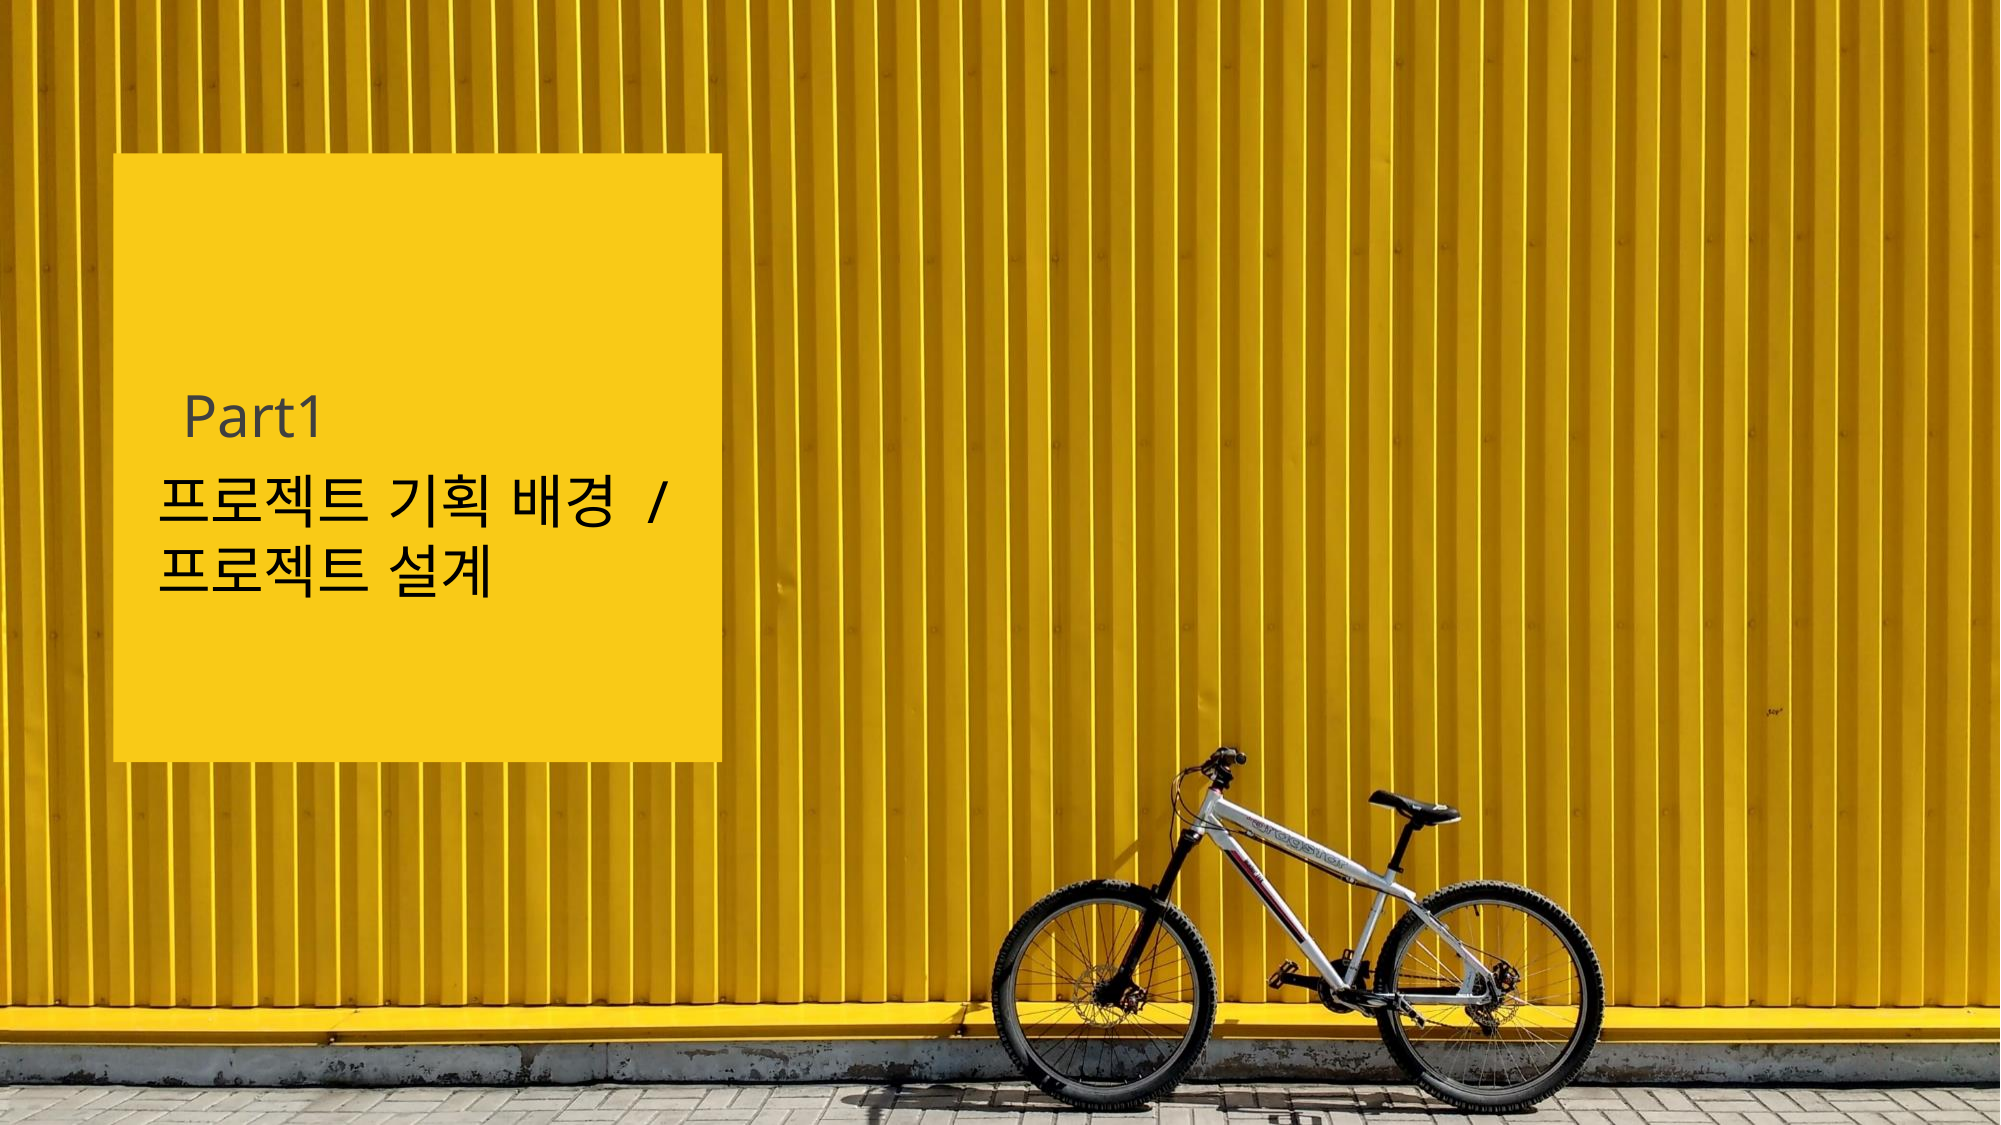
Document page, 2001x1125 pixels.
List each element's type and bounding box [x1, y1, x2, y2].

text_box [113, 153, 723, 763]
picture [0, 0, 2000, 1125]
